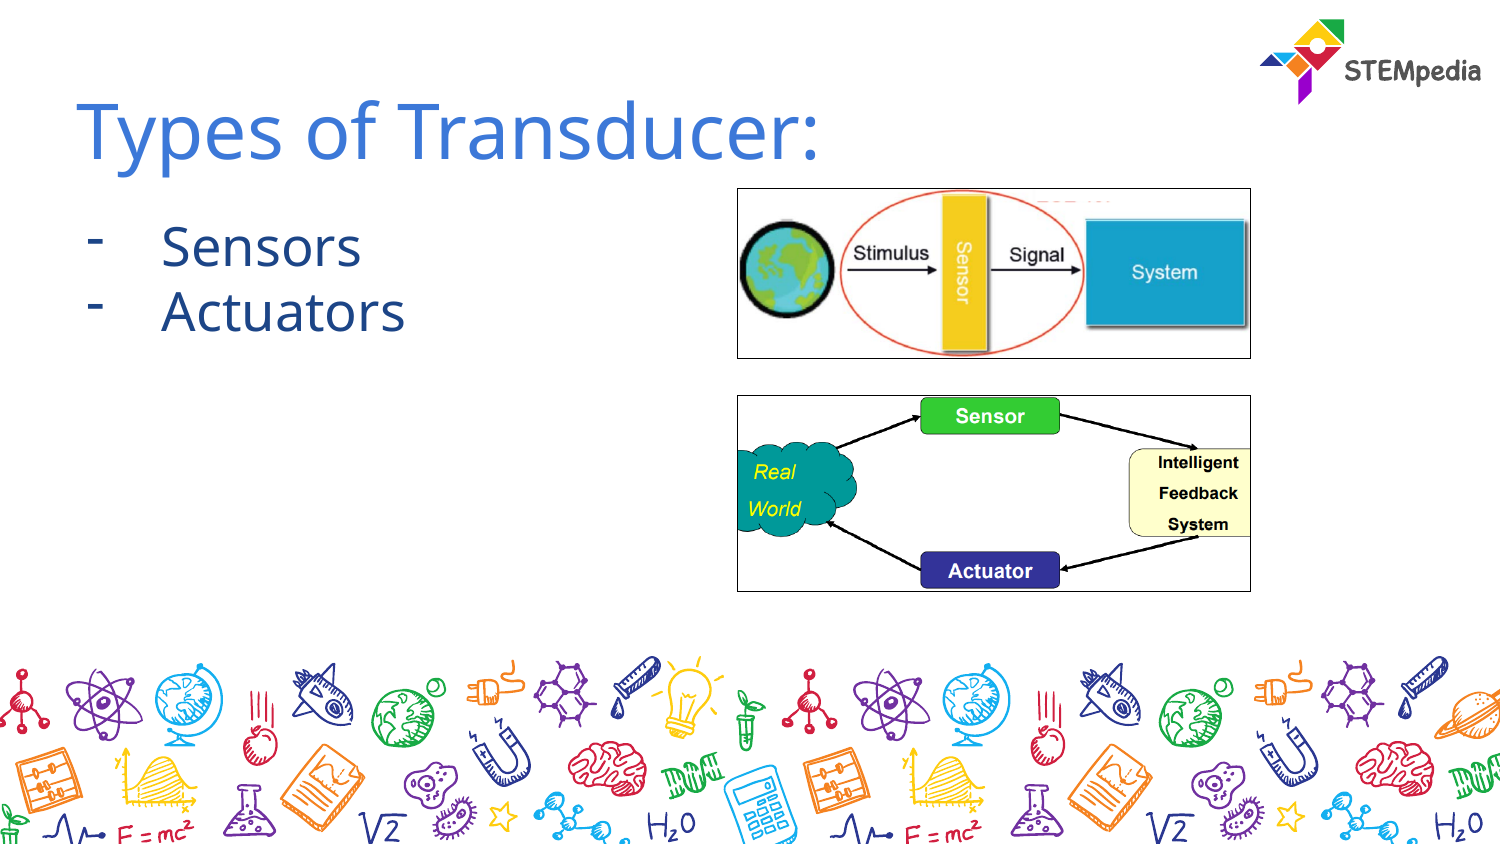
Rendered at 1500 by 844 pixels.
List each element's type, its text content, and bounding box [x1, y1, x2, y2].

picture [736, 188, 1251, 360]
title Types of Transducer: [61, 0, 931, 191]
picture [736, 395, 1251, 593]
subtitle Sensors Actuators [61, 197, 731, 326]
